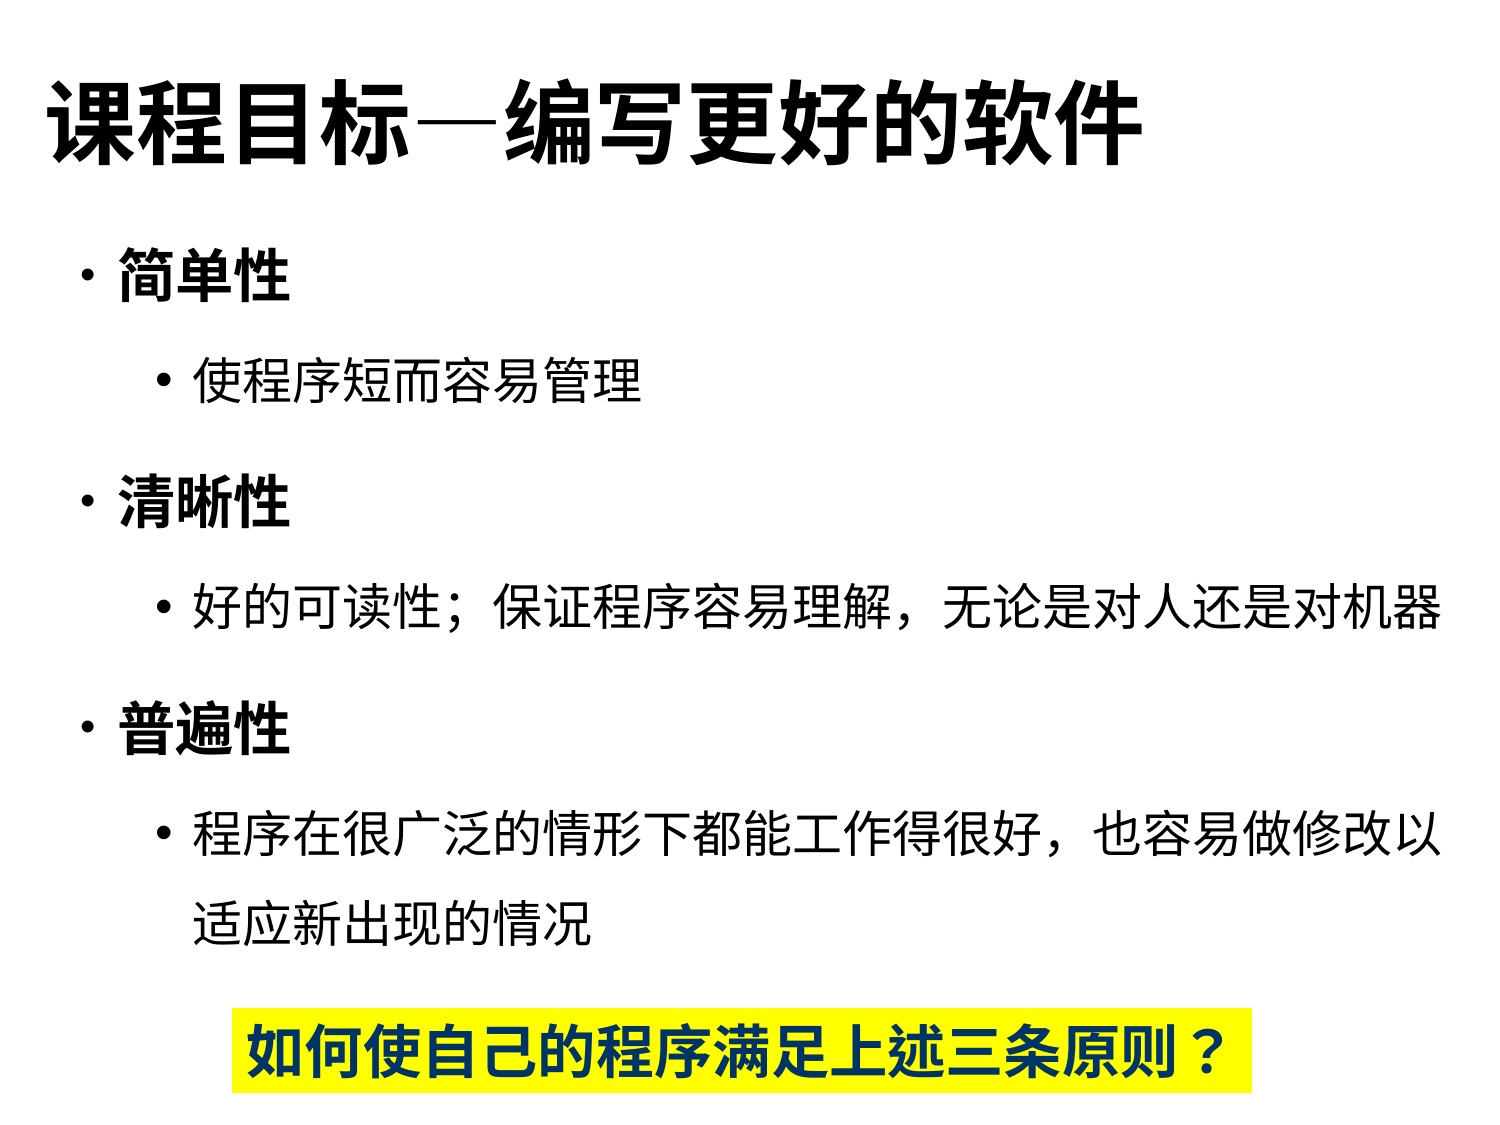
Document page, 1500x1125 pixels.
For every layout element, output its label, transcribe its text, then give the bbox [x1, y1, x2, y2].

text_box 如何使自己的程序满足上述三条原则？ [232, 1008, 1252, 1093]
slide_number [1139, 1046, 1478, 1107]
title 课程目标—编写更好的软件 [29, 19, 1324, 237]
list 简单性 使程序短而容易管理 清晰性 好的可读性；保证程序容易理解，无论是对人还是对机器 普遍性 程序在很广泛的情形下都能工作得很好，也容易做修改以适应新出现的情况 [64, 196, 1480, 976]
